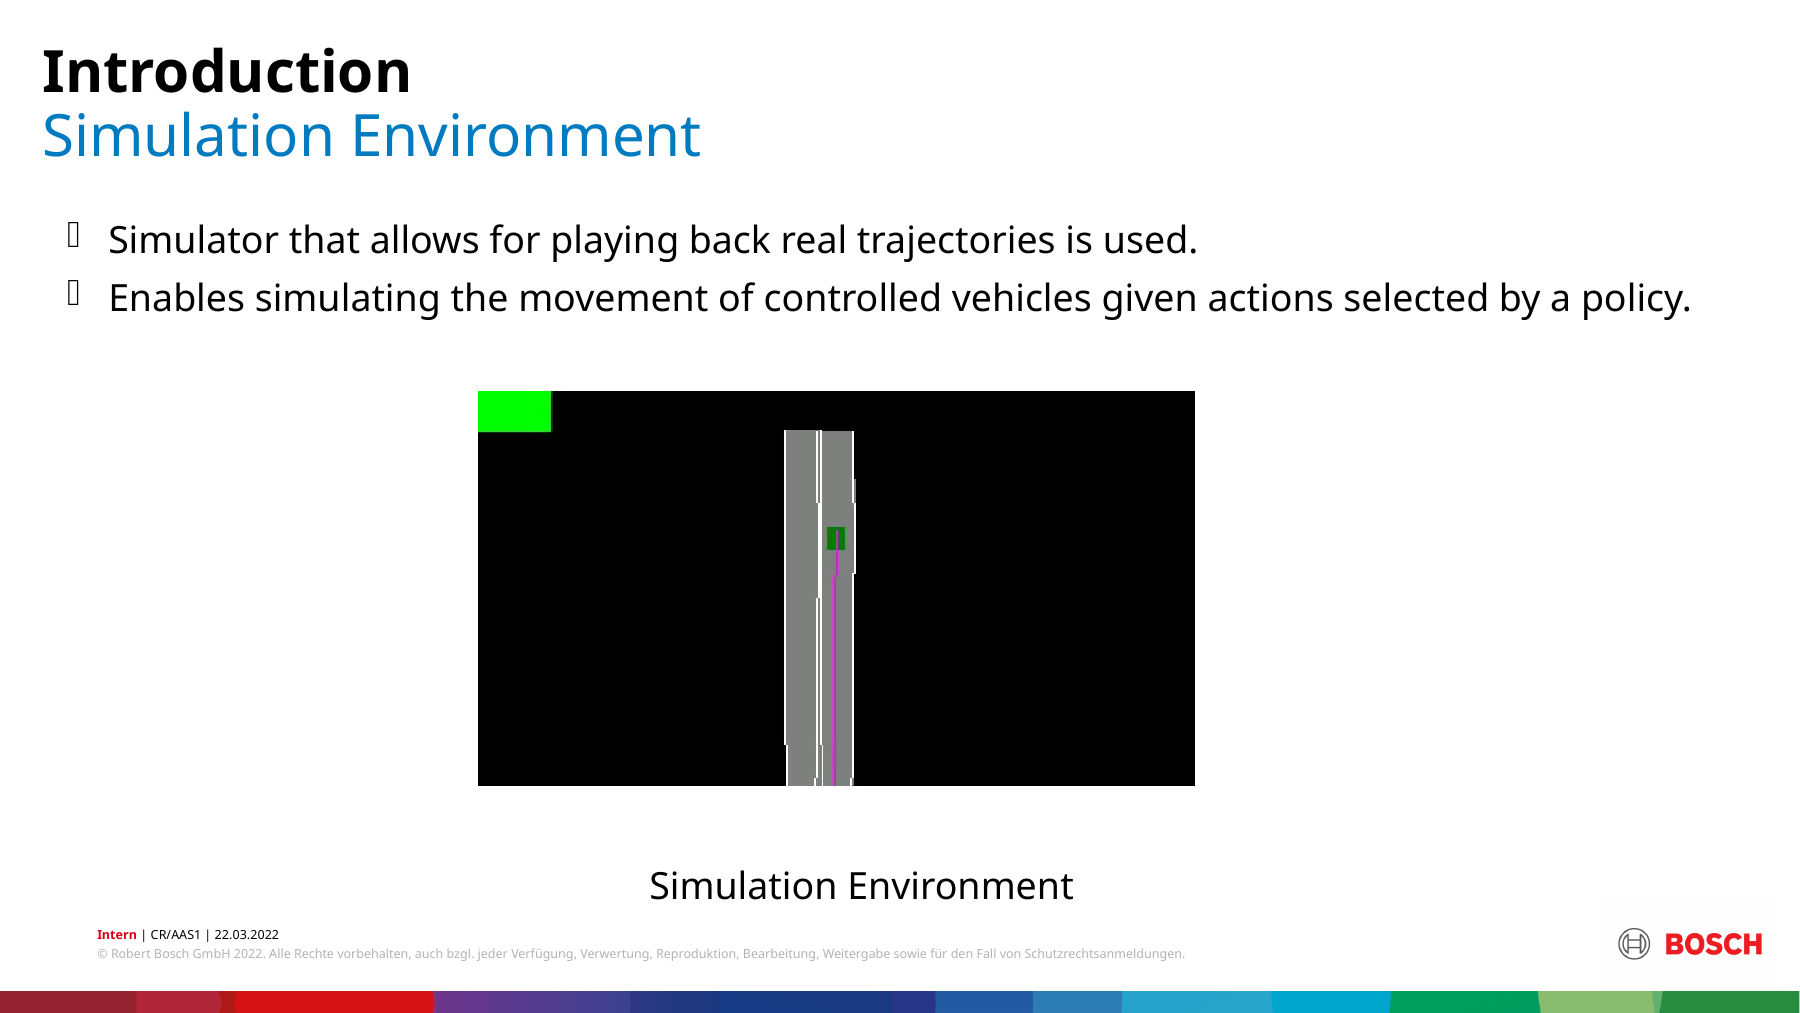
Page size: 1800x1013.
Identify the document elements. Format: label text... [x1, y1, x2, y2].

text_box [478, 390, 1196, 787]
picture [800, 991, 1272, 1013]
list Introduction [42, 42, 1757, 106]
picture [0, 905, 649, 1013]
text_box Simulation Environment [649, 862, 800, 1013]
picture [1390, 896, 1800, 1013]
title Simulation Environment [42, 106, 1757, 171]
list Simulator that allows for playing back real trajectories is used. Enables simulating the movement of controlled vehicles given actions selected by a policy. [67, 212, 1757, 897]
